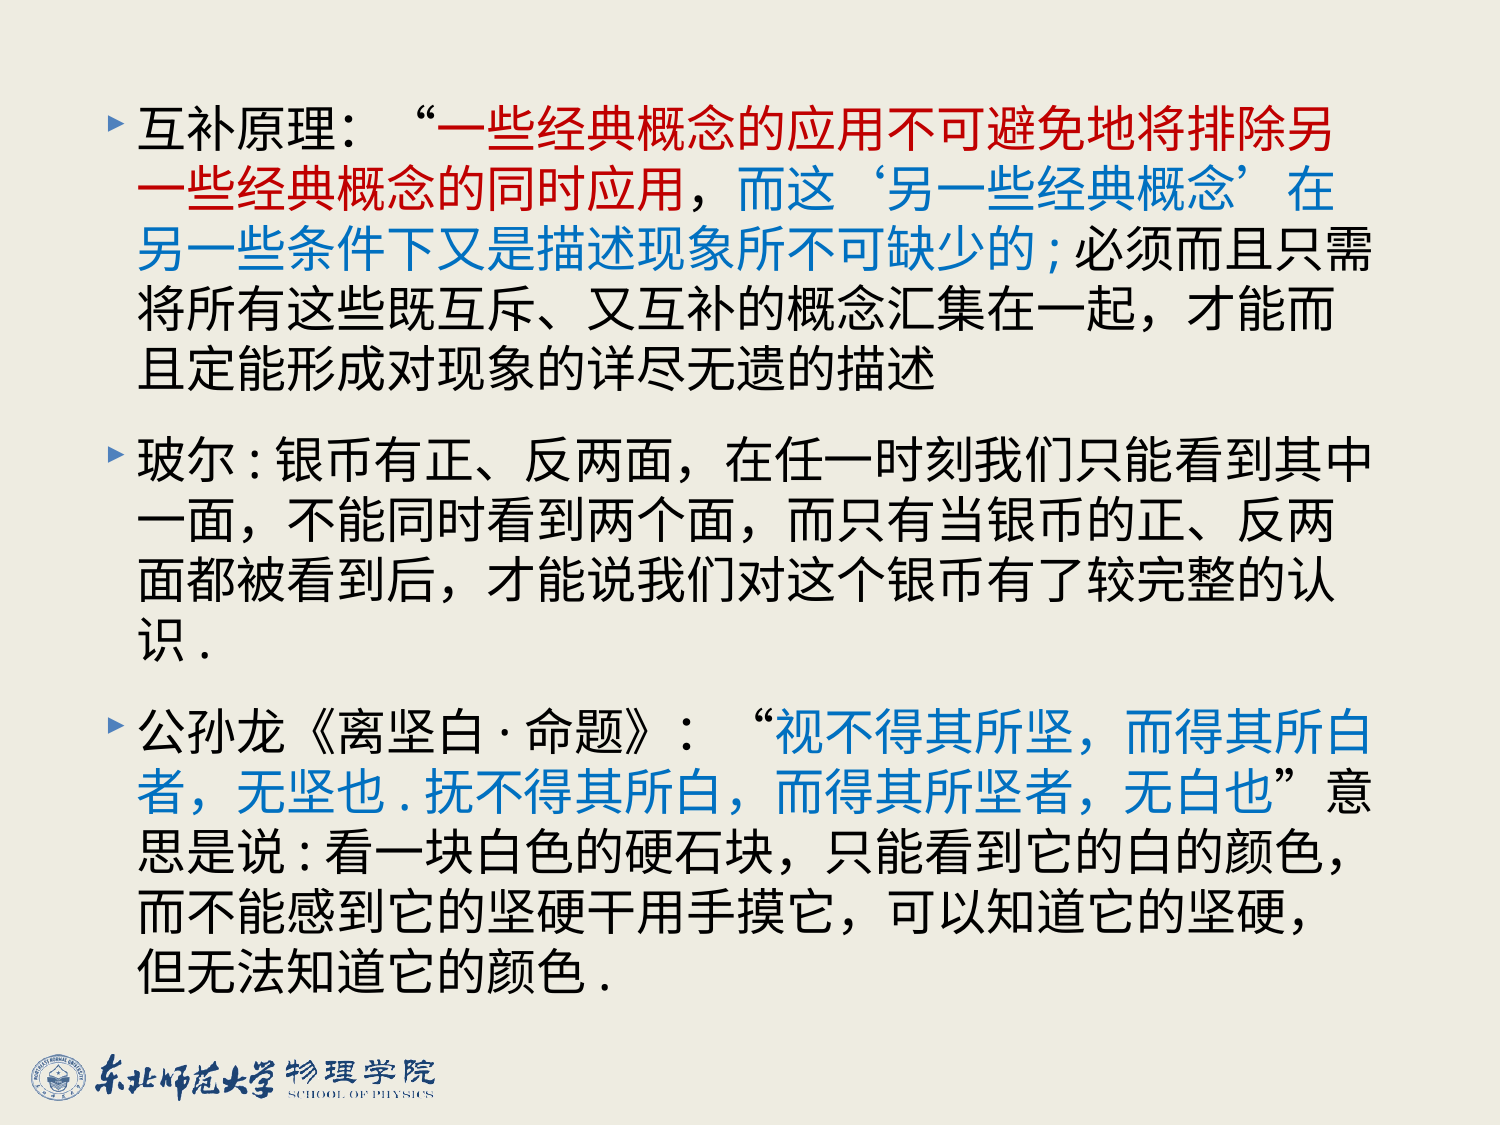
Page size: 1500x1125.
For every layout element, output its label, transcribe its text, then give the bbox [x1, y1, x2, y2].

picture [20, 1054, 440, 1101]
list 互补原理：“一些经典概念的应用不可避免地将排除另一些经典概念的同时应用，而这‘另一些经典概念’在另一些条件下又是描述现象所不可缺少的;必须而且只需将所有这些既互斥、又互补的概念汇集在一起，才能而且定能形成对现象的详尽无遗的描述 玻尔:银币有正、反两面，在任一时刻我们只能看到其中一面，不能同时看到两个面，而只有当银币的正、反两面都被看到后，才能说我们对这个银币有了较完整的认识. 公孙龙《离坚白·命题》：“视不得其所坚，而得其所白者，无坚也.抚不得其所白，而得其所坚者，无白也”意思是说:看一块白色的硬石块，只能看到它的白的颜色，而不能感到它的坚硬干用手摸它，可以知道它的坚硬，但无法知道它的颜色. [76, 90, 1400, 1024]
